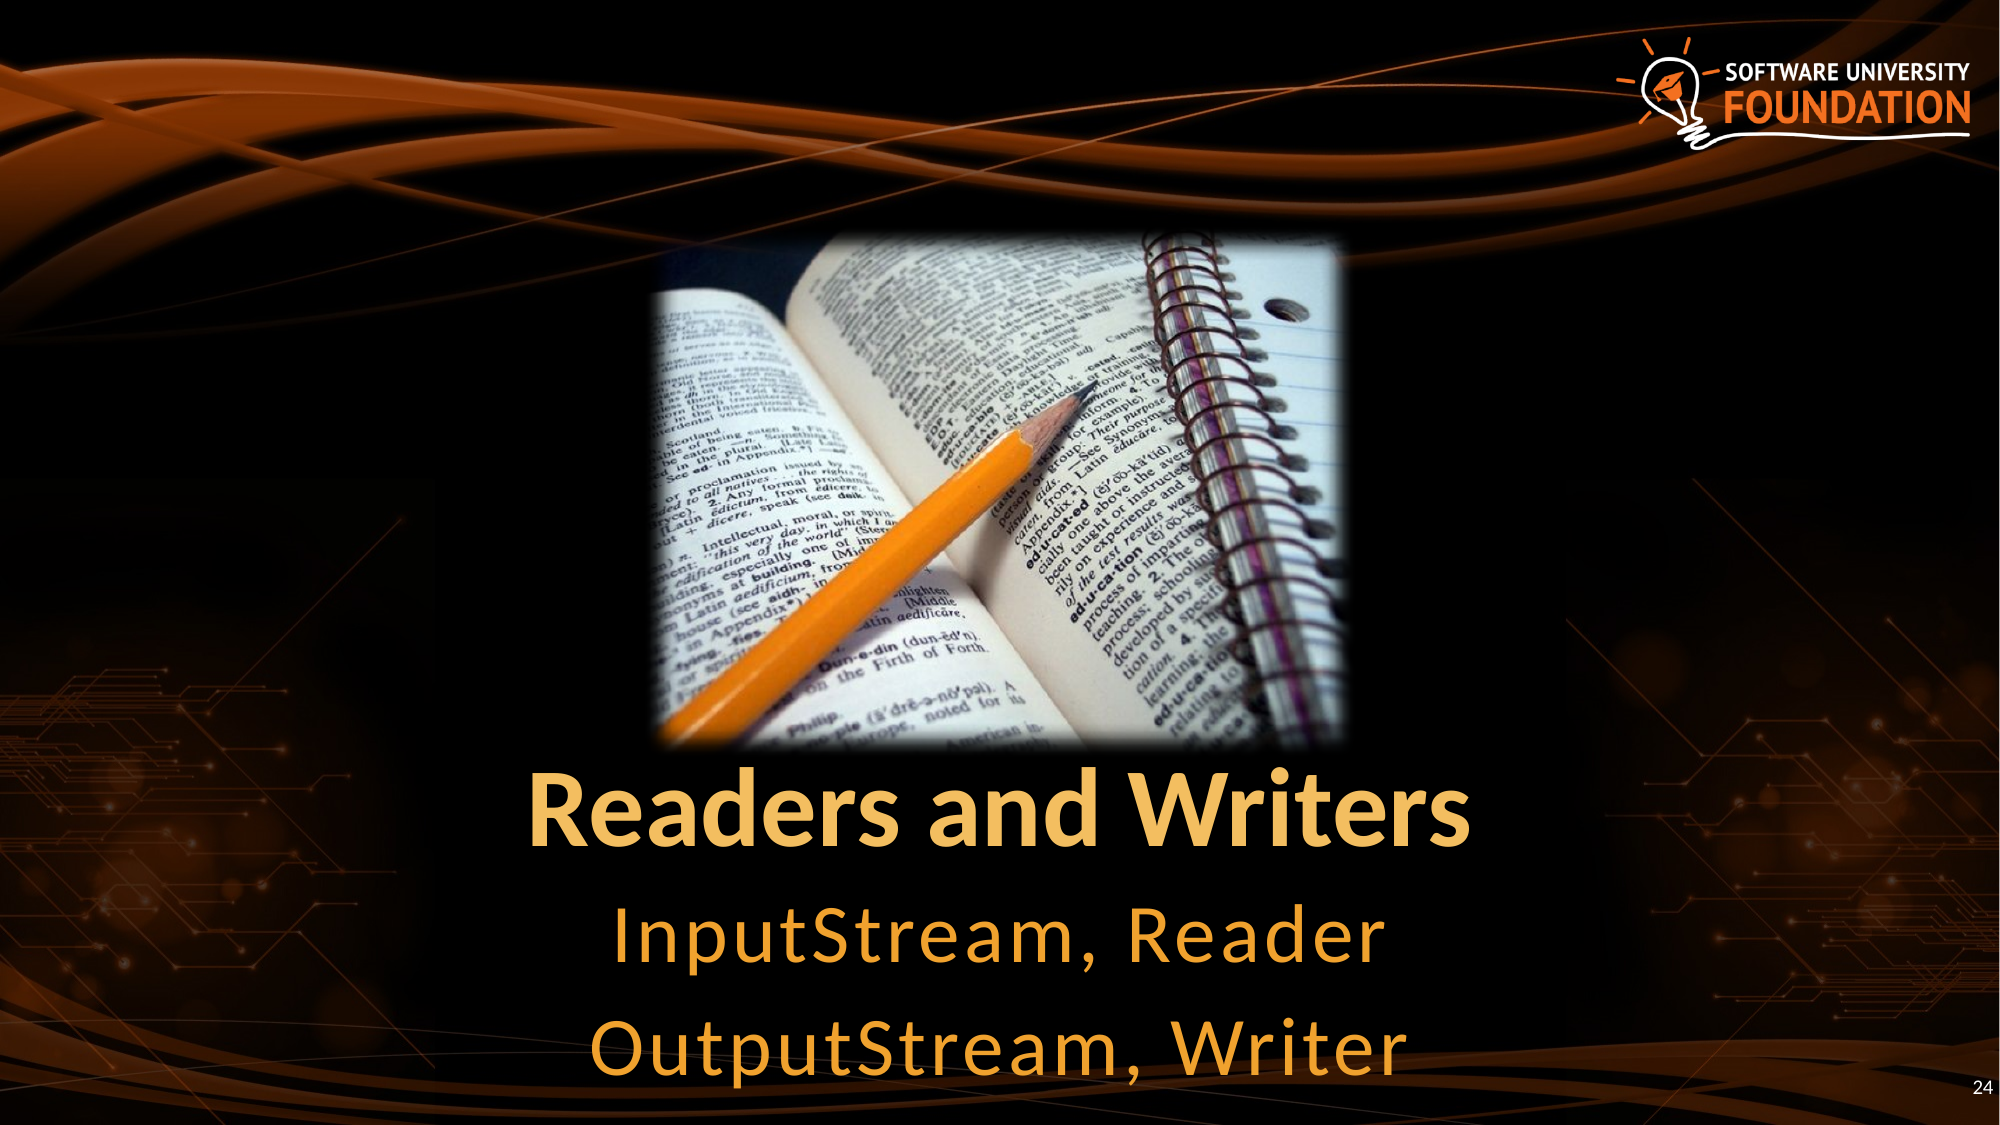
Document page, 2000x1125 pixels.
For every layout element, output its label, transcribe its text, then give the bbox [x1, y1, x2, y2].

picture [0, 0, 2000, 1125]
slide_number 24 [1929, 1070, 2000, 1103]
list InputStream, Reader OutputStream, Writer [266, 873, 1733, 1100]
title Readers and Writers [266, 741, 1733, 873]
